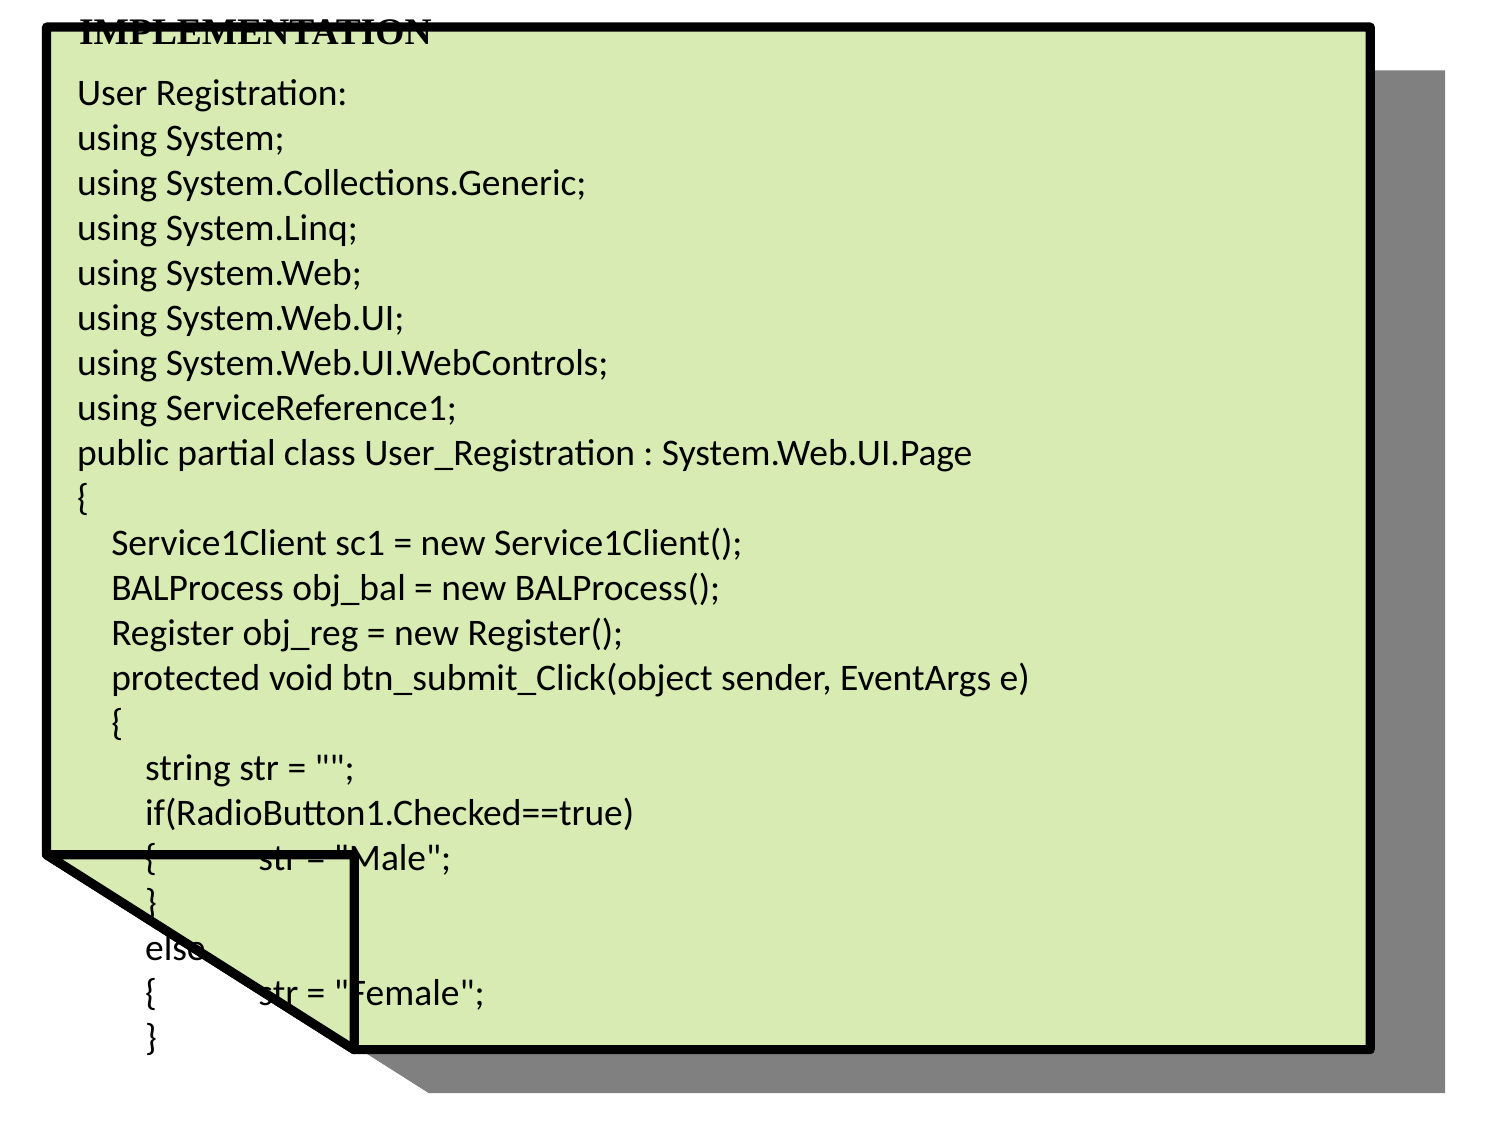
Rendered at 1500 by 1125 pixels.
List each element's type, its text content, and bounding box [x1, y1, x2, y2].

text_box User Registration: using System; using System.Collections.Generic; using System.Linq; using System.Web; using System.Web.UI; using System.Web.UI.WebControls; using ServiceReference1; public partial class User_Registration : System.Web.UI.Page { Service1Client sc1 = new Service1Client(); BALProcess obj_bal = new BALProcess(); Register obj_reg = new Register(); protected void btn_submit_Click(object sender, EventArgs e) { string str = ""; if(RadioButton1.Checked==true) { str = "Male"; } else { str = "Female"; } [62, 60, 1350, 1111]
text_box IMPLEMENTATION [64, 0, 447, 60]
